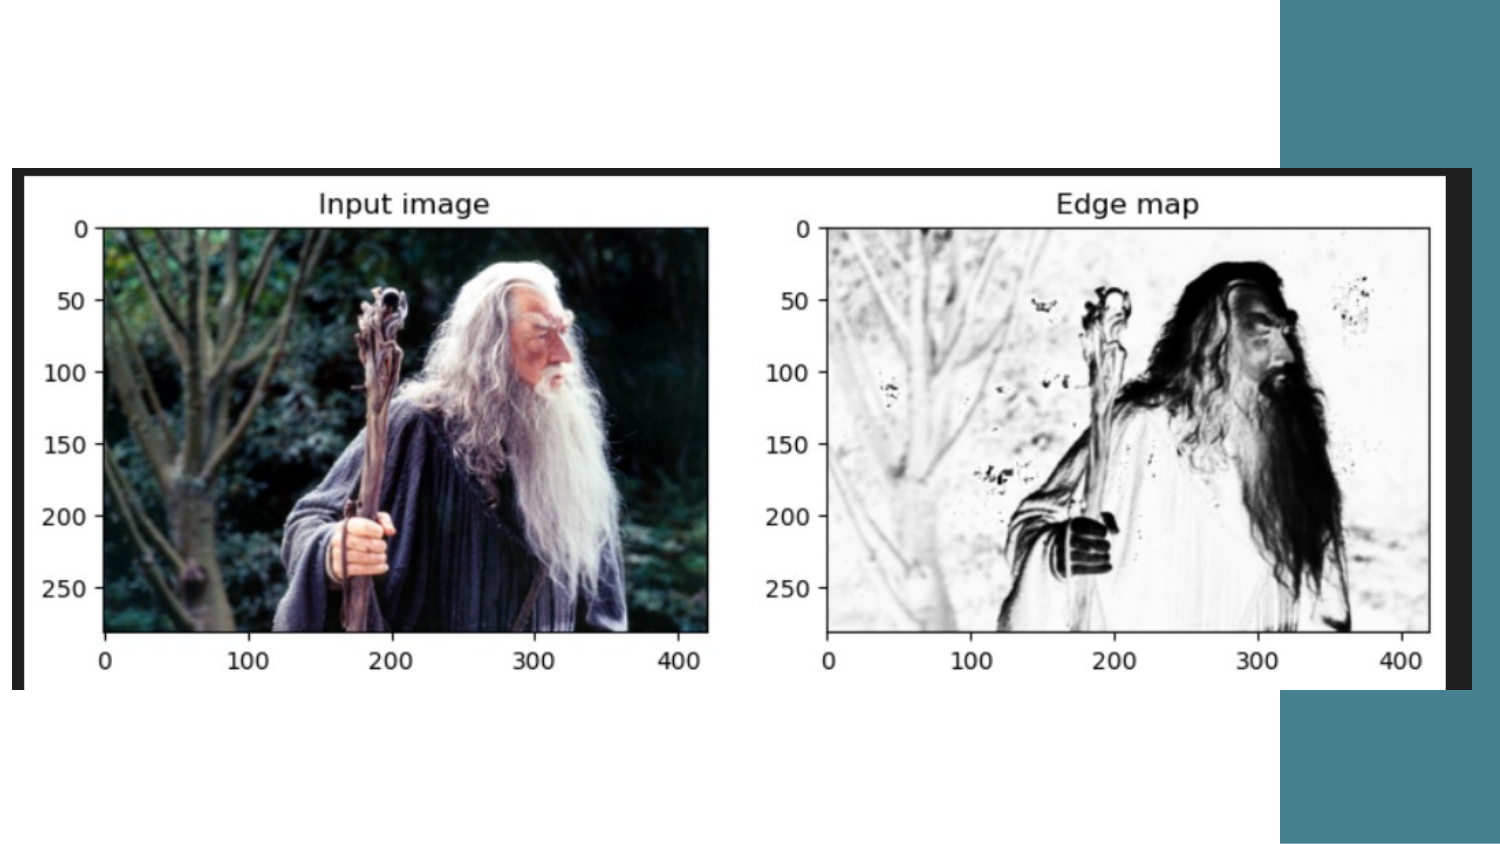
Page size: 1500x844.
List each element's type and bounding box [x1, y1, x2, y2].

picture [12, 168, 1472, 690]
text_box [1280, 0, 1500, 844]
